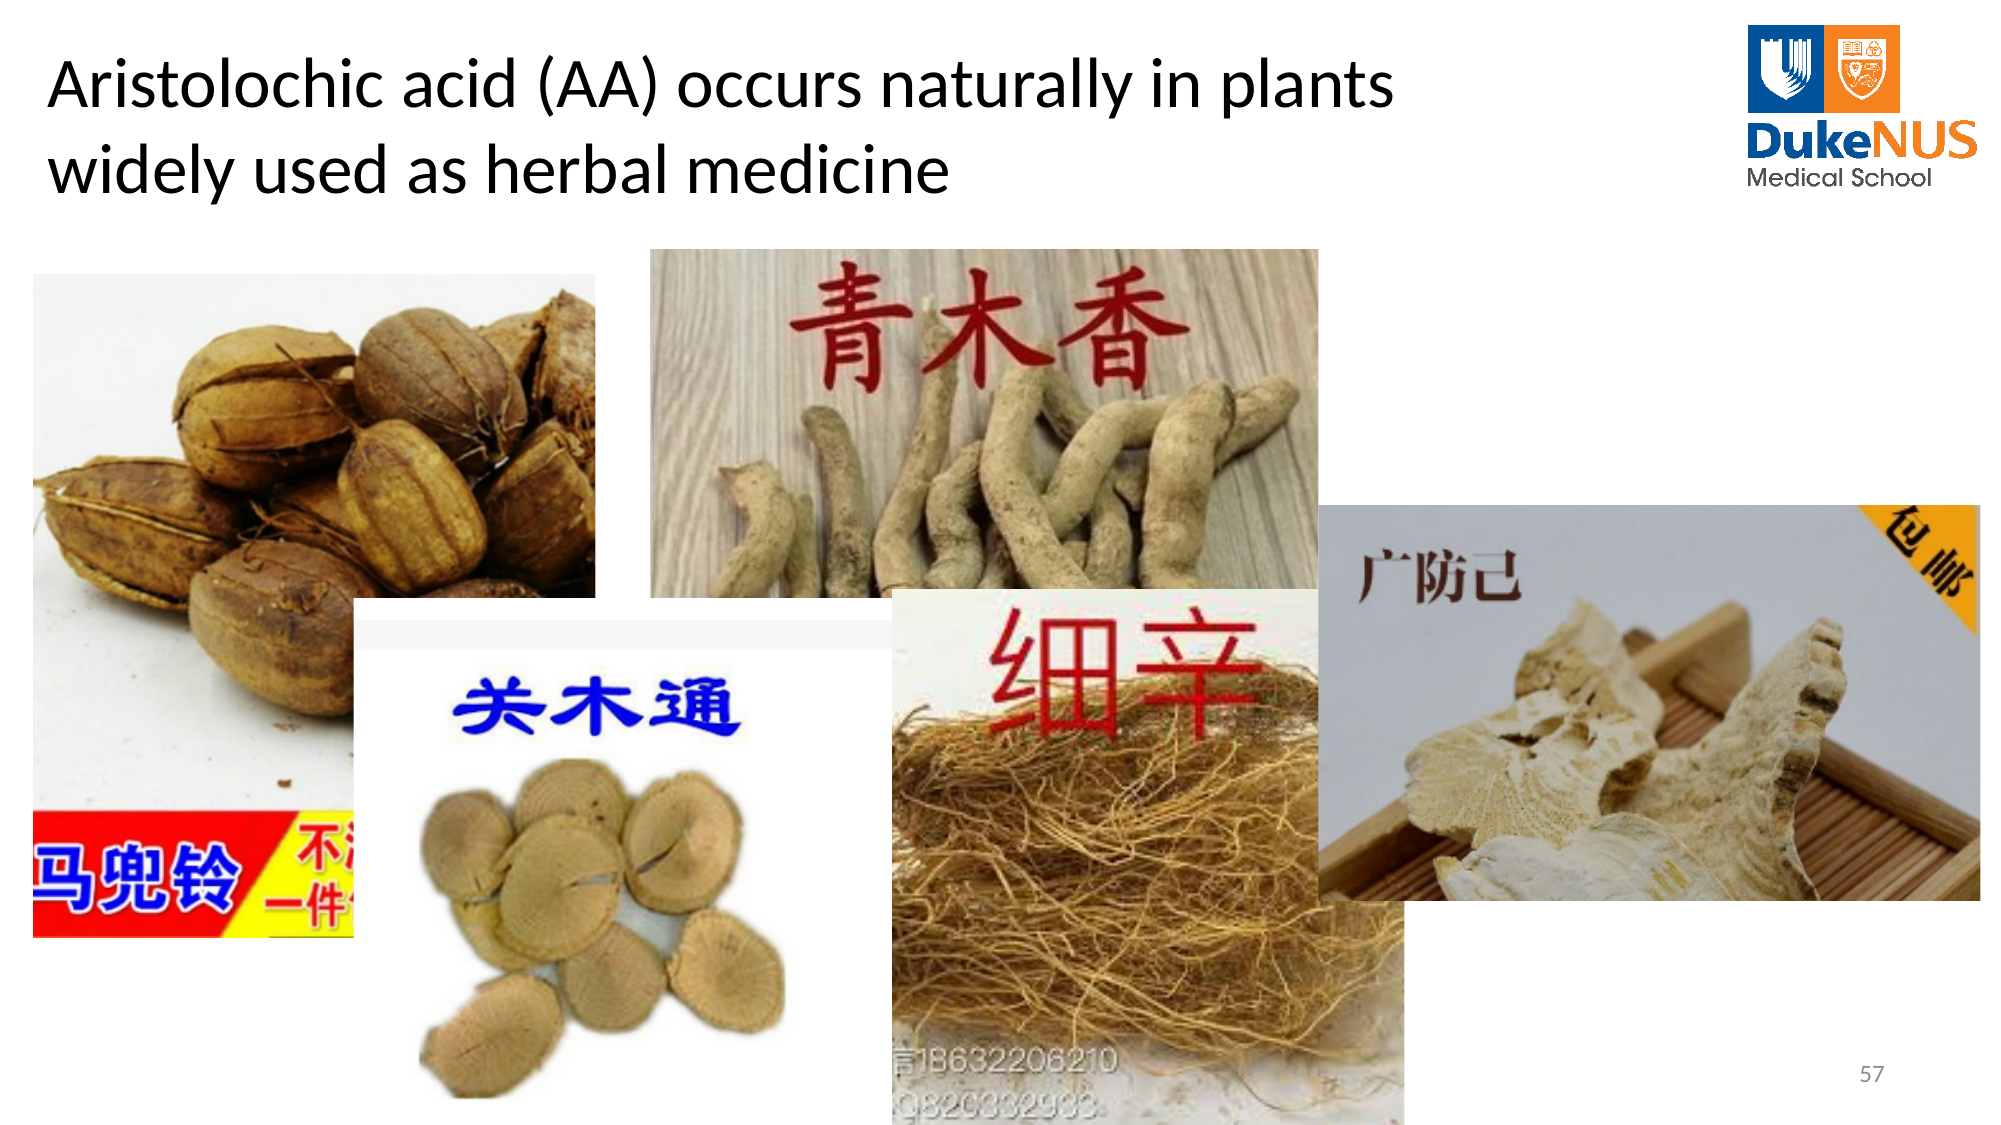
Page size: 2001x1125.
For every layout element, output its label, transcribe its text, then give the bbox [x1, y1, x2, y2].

slide_number 57 [1433, 1042, 1900, 1103]
picture [32, 249, 1981, 1125]
picture [1737, 12, 1978, 189]
title Aristolochic acid (AA) occurs naturally in plants widely used as herbal medicine [32, 28, 1488, 216]
